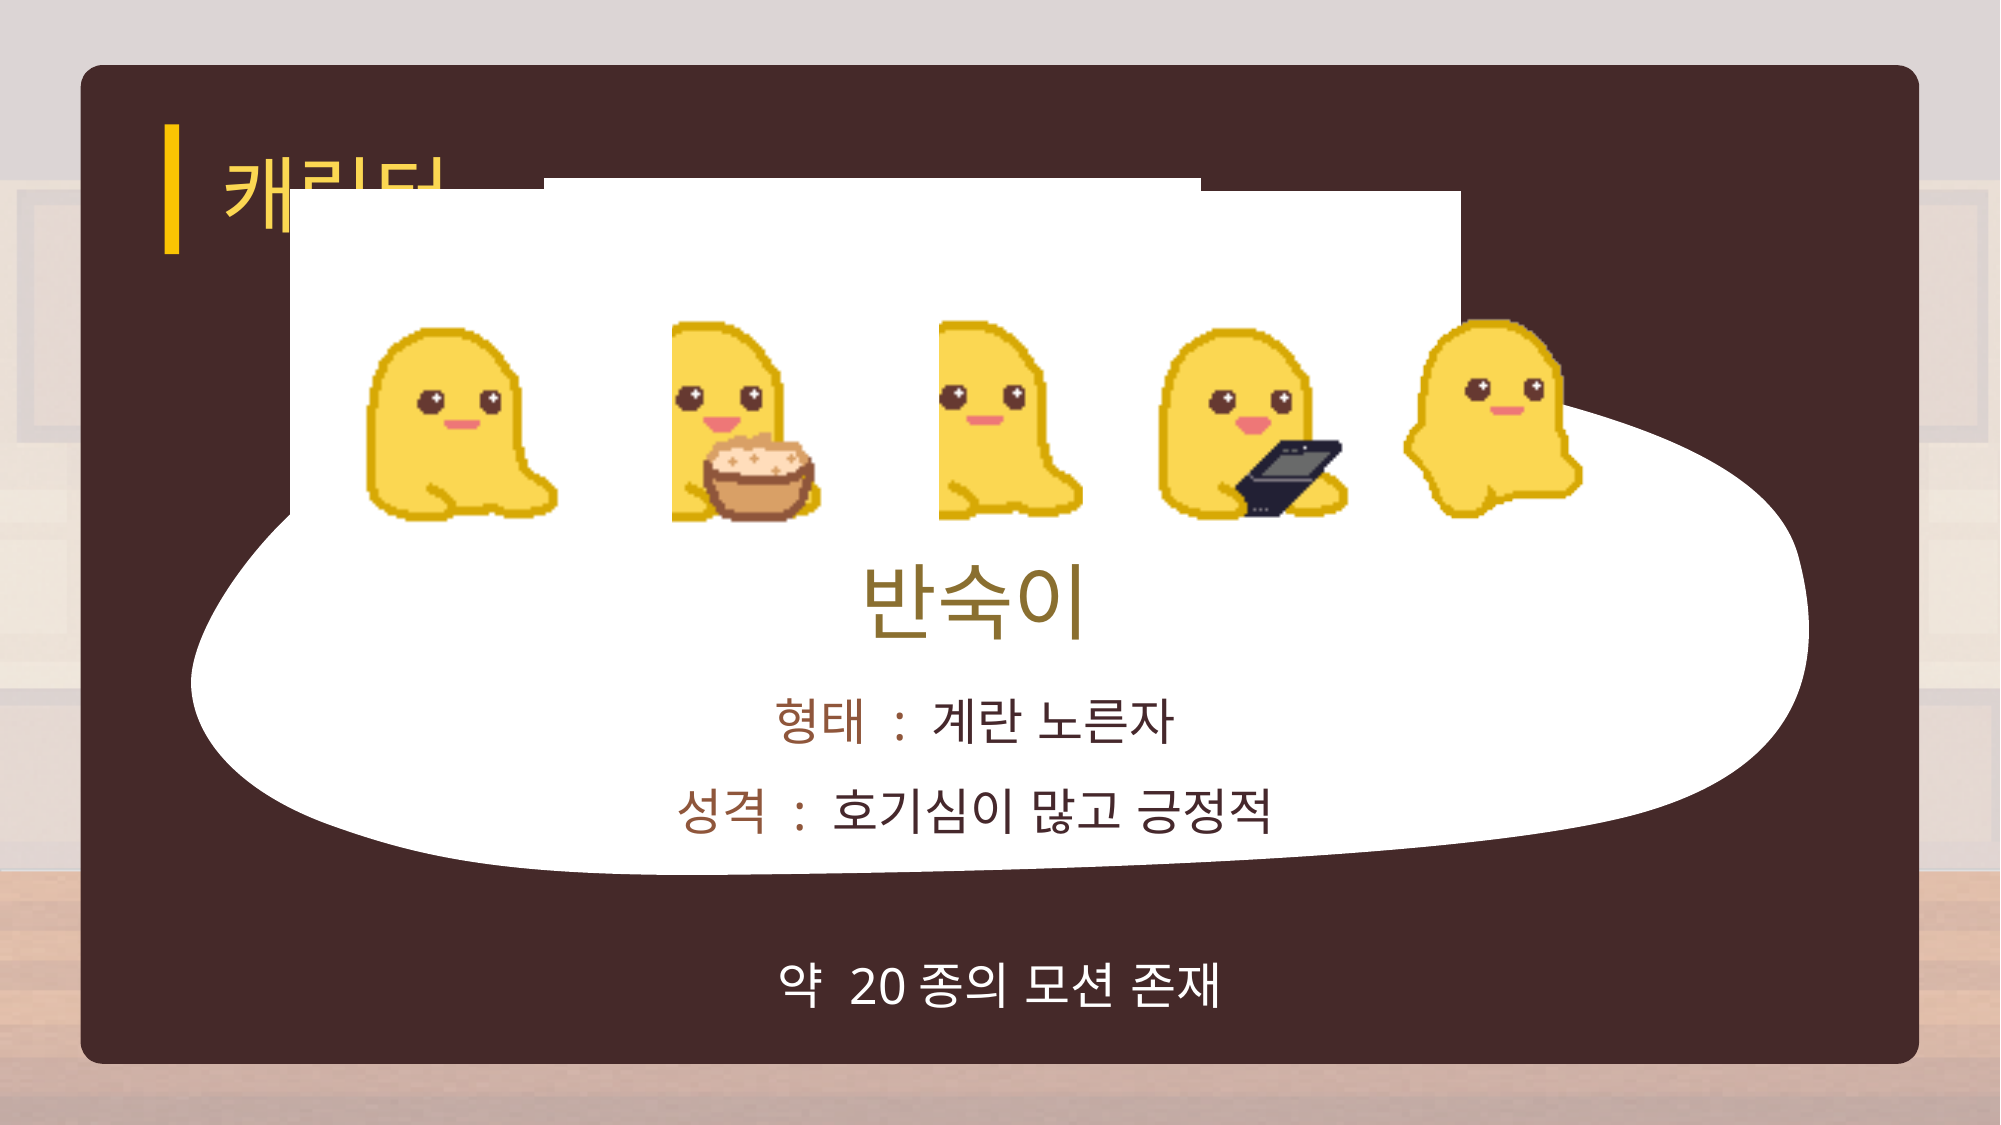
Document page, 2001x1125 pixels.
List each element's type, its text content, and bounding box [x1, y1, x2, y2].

text_box 약 20종의 모션 존재 [718, 932, 1282, 1007]
picture [290, 178, 1705, 572]
text_box 반숙이 [793, 570, 1157, 654]
text_box [79, 64, 1921, 1065]
text_box 캐릭터 [206, 144, 817, 255]
text_box 형태 : 계란 노른자 성격 : 호기심이 많고 긍정적 [523, 674, 1428, 826]
text_box [164, 123, 180, 255]
text_box [190, 456, 1810, 876]
